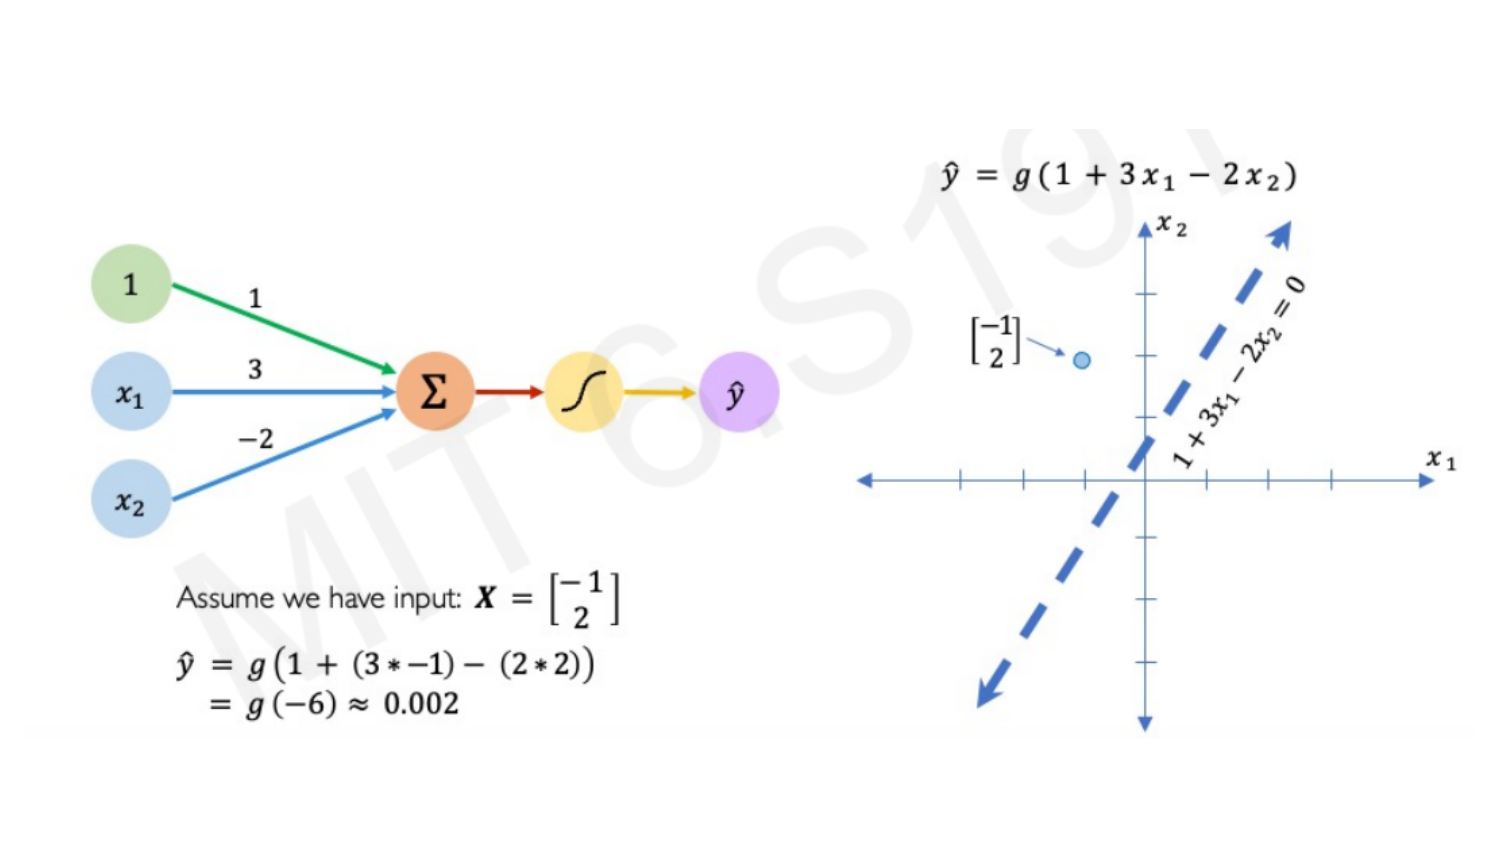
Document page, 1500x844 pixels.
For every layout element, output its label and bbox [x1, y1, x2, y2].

picture [24, 129, 1476, 739]
